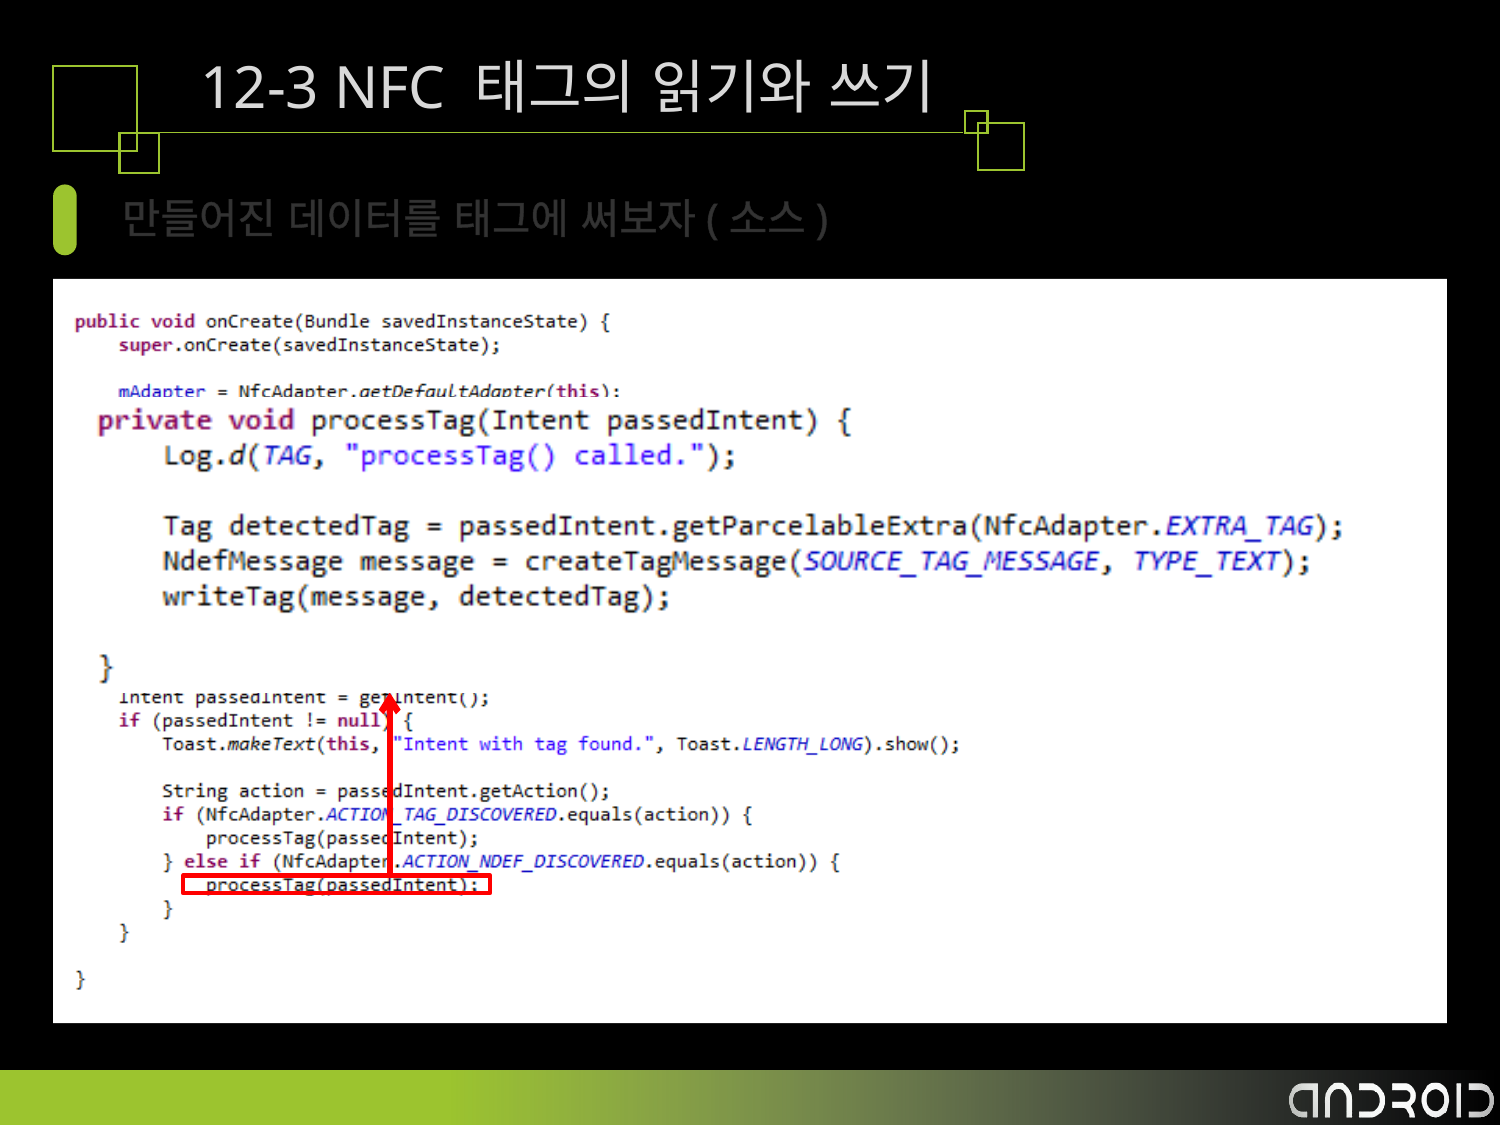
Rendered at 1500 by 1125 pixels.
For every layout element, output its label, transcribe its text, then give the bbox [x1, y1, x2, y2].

picture [64, 309, 1358, 993]
picture [1281, 1063, 1500, 1125]
text_box [51, 277, 1449, 1025]
text_box 12-3 NFC 태그의 읽기와 쓰기 [185, 42, 951, 128]
text_box [50, 182, 79, 258]
text_box 만들어진 데이터를 태그에 써보자(소스) [107, 184, 844, 250]
